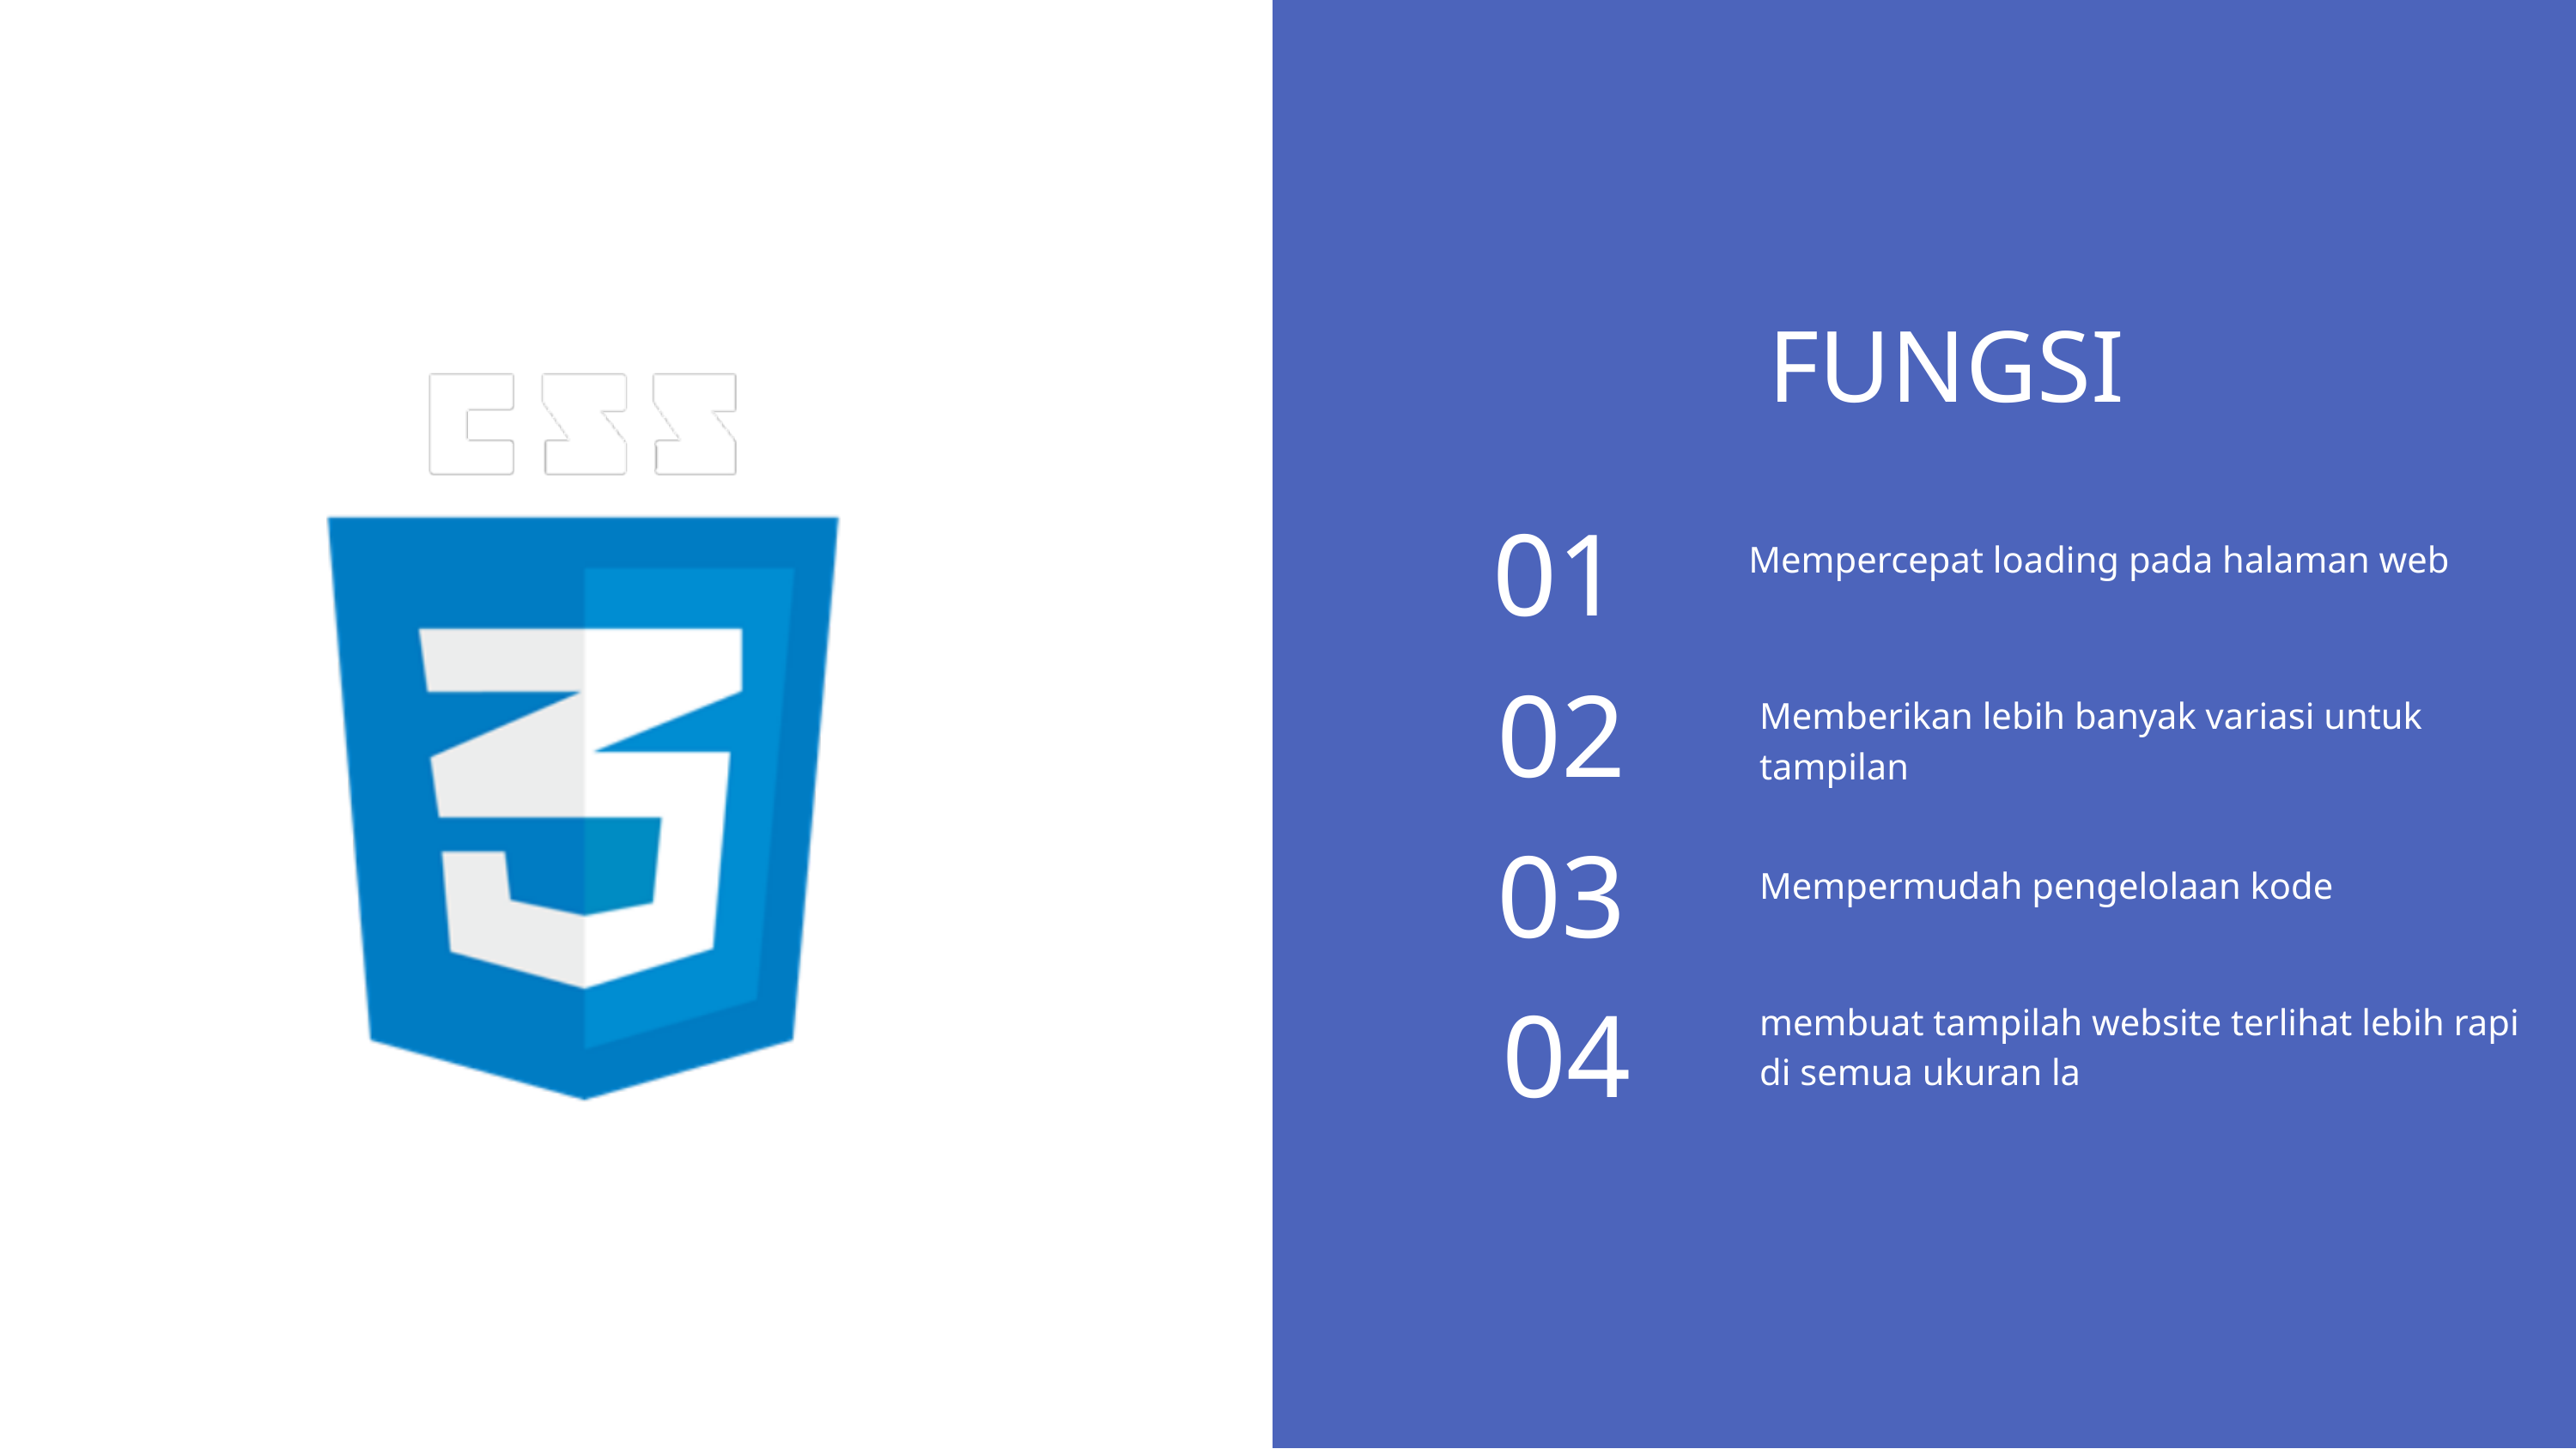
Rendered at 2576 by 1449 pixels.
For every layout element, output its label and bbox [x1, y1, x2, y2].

text_box [0, 296, 1267, 1183]
text_box [1272, 0, 2576, 1449]
